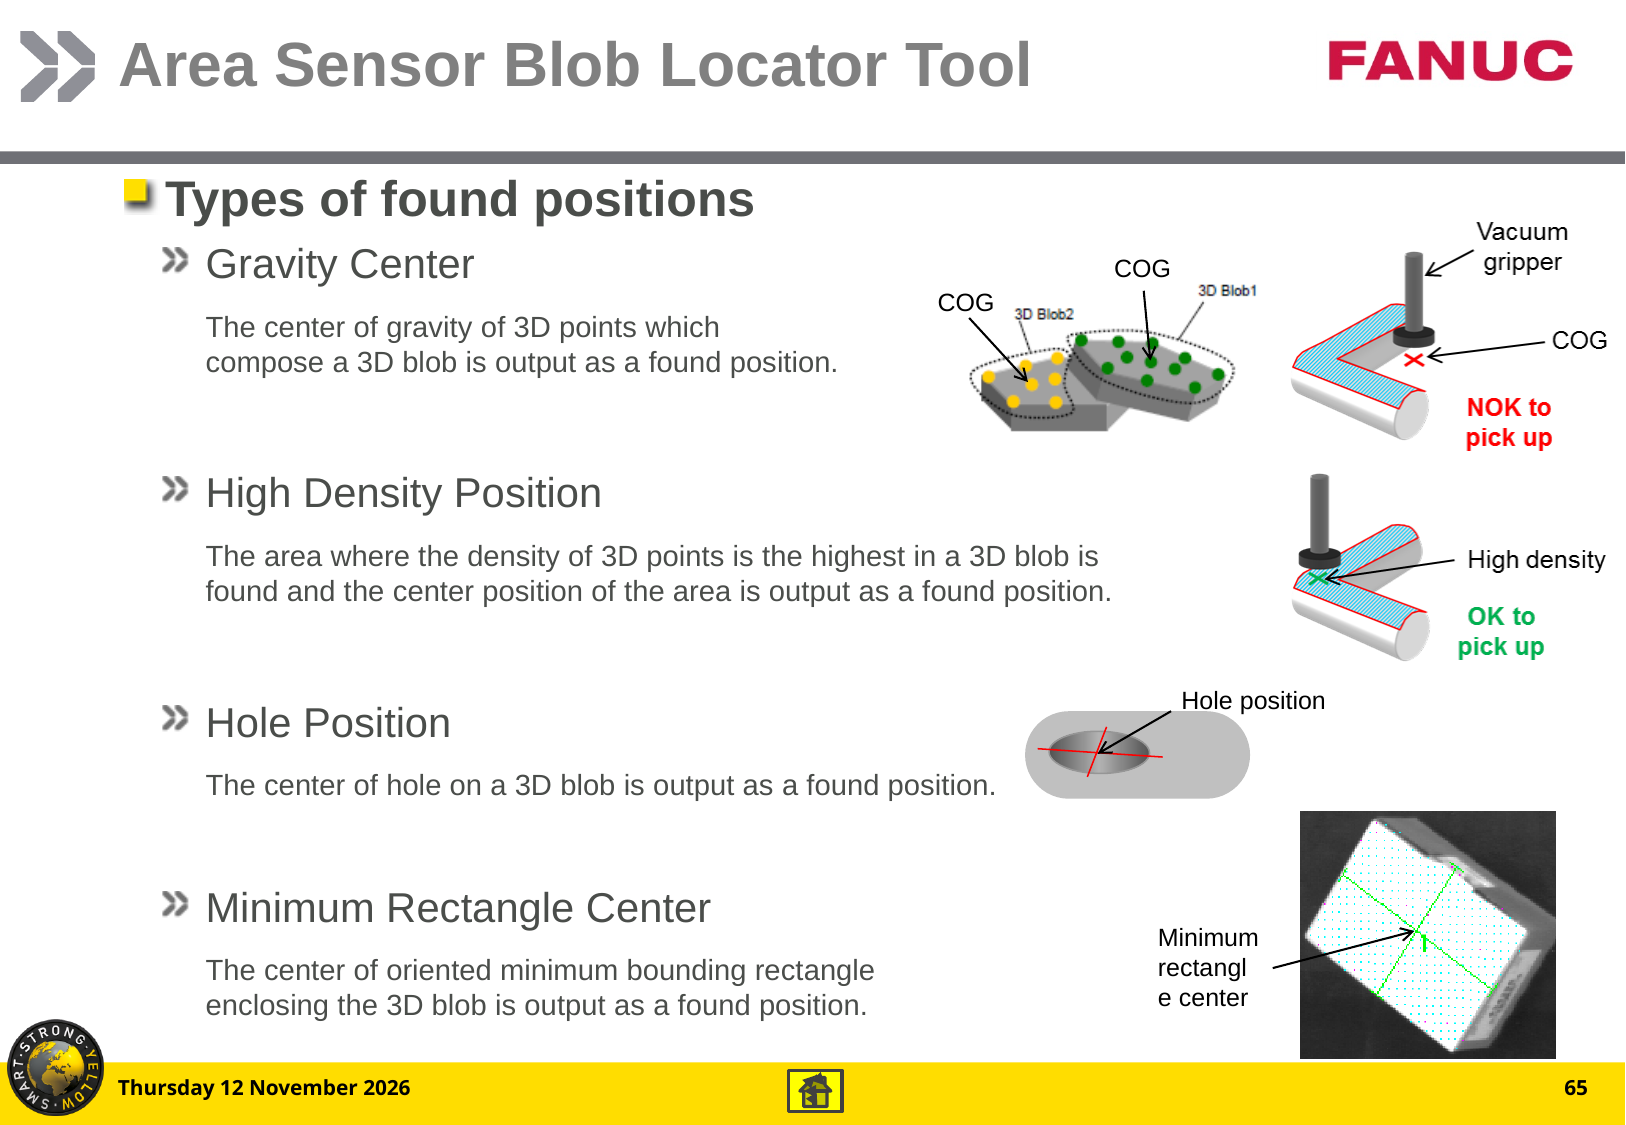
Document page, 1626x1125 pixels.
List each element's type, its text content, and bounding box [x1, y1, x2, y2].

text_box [922, 245, 1262, 433]
picture [161, 705, 192, 735]
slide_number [117, 1062, 843, 1125]
picture [124, 179, 160, 215]
title Area Sensor Blob Locator Tool [0, 0, 1625, 126]
picture [161, 247, 192, 277]
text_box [1024, 676, 1342, 799]
picture [7, 1059, 104, 1116]
picture [1284, 207, 1625, 677]
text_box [1142, 811, 1556, 1059]
list Types of found positions Gravity Center The center of gravity of 3D points which compose a 3D blob is output as a found position. High Density Position The area where the density of 3D points is the highest in a 3D blob is found and the center position of the area is output as a found position. Hole Position The center of hole on a 3D blob is output as a found position. Minimum Rectangle Center The center of oriented minimum bounding rectangle enclosing the 3D blob is output as a found position. [0, 137, 1179, 1059]
slide_number 65 [1343, 1062, 1589, 1125]
picture [161, 476, 192, 506]
text_box [788, 1070, 842, 1112]
picture [161, 891, 192, 921]
